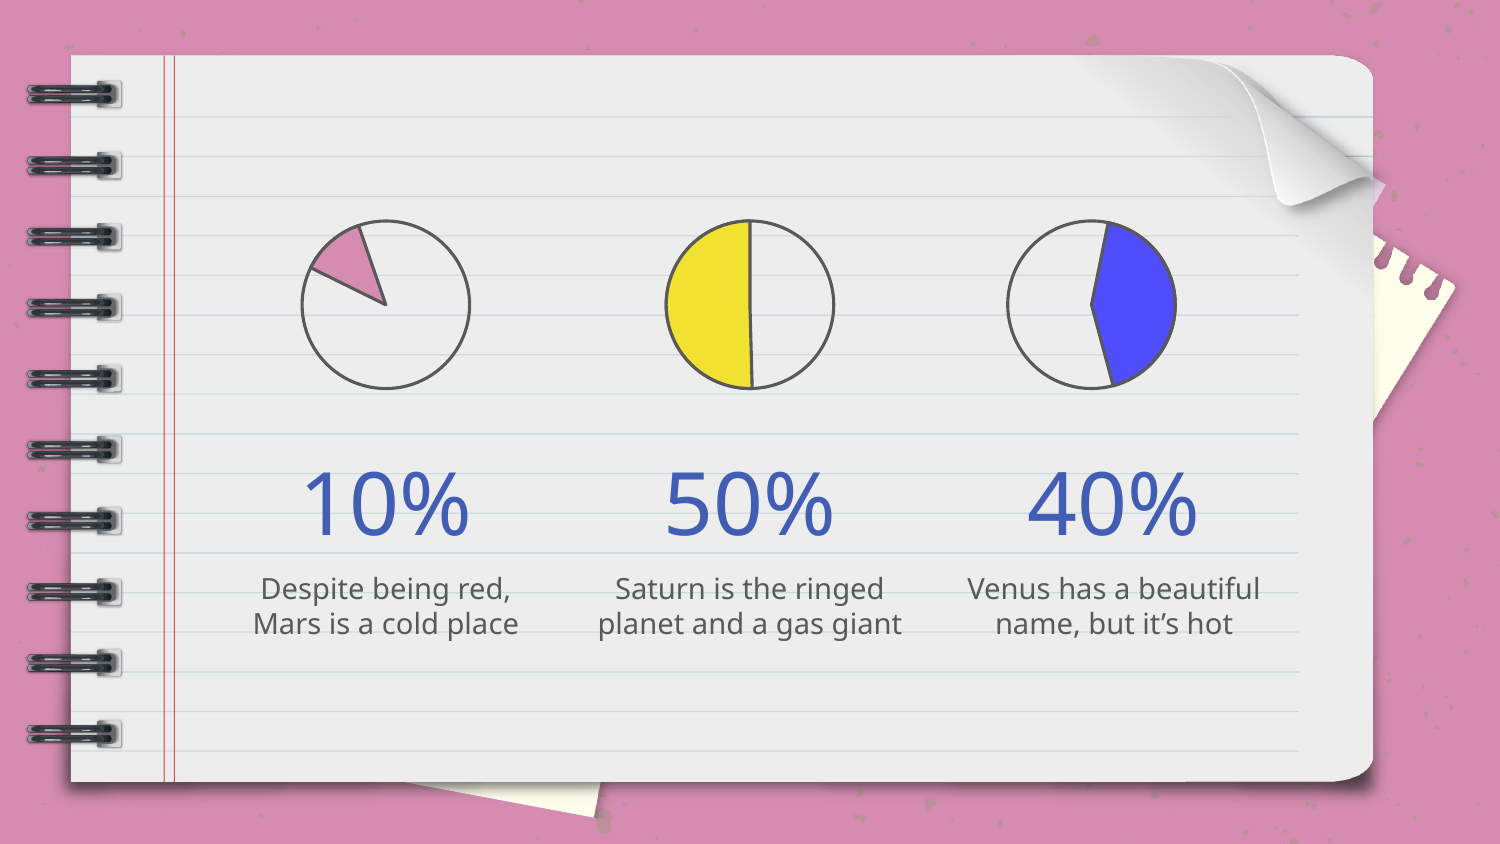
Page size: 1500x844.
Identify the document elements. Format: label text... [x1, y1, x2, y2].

title 10% [213, 446, 559, 555]
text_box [279, 197, 493, 412]
title 50% [577, 446, 923, 555]
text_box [665, 220, 834, 389]
subtitle Saturn is the ringed planet and a gas giant [577, 555, 923, 673]
title 40% [941, 446, 1287, 555]
picture [21, 22, 1500, 822]
subtitle Despite being red, Mars is a cold place [213, 555, 559, 673]
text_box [988, 201, 1195, 408]
subtitle Venus has a beautiful name, but it’s hot [941, 555, 1287, 673]
